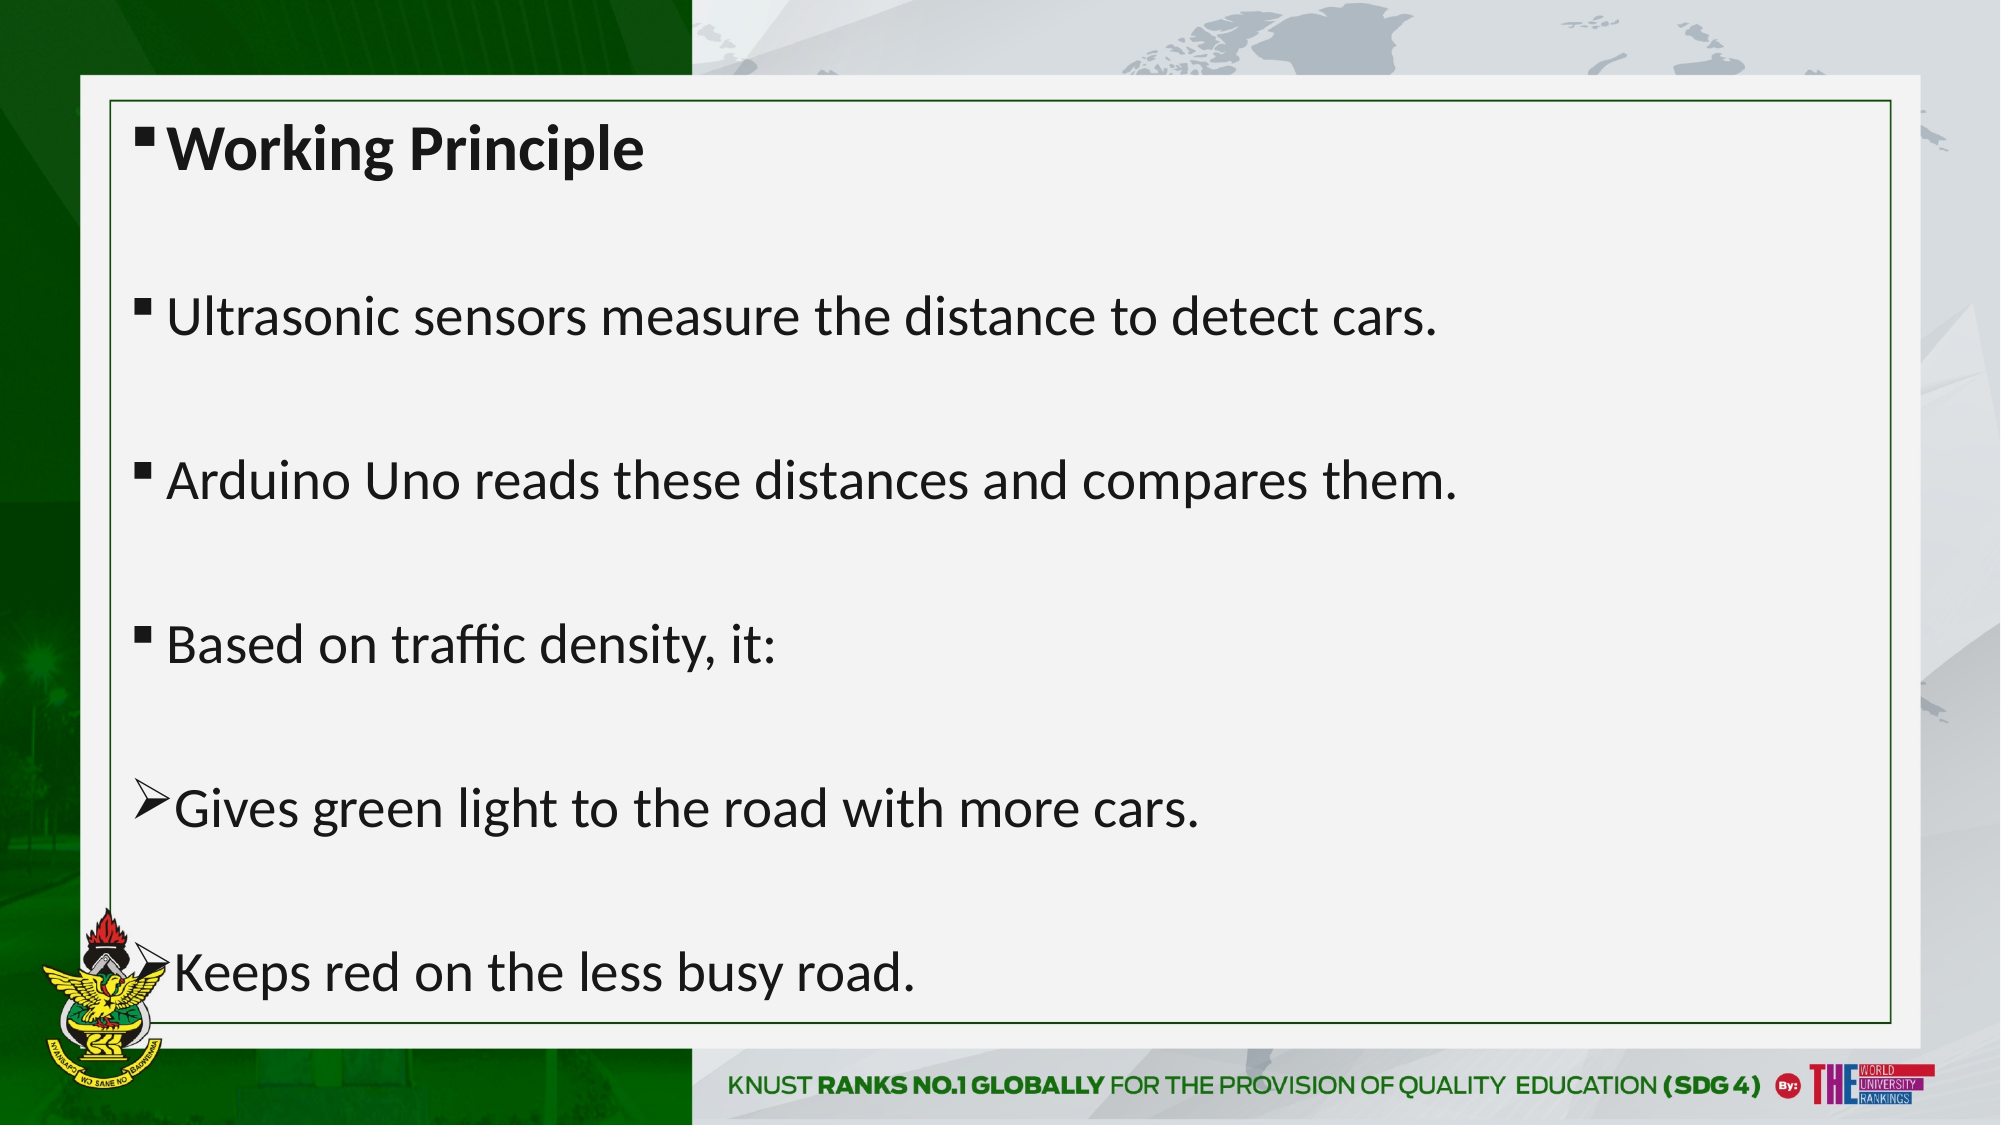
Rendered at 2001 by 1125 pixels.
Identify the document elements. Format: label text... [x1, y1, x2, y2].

list Working Principle Ultrasonic sensors measure the distance to detect cars. Arduino Uno reads these distances and compares them. Based on traffic density, it: Gives green light to the road with more cars. Keeps red on the less busy road. [115, 105, 1882, 1017]
picture [0, 0, 2001, 1125]
